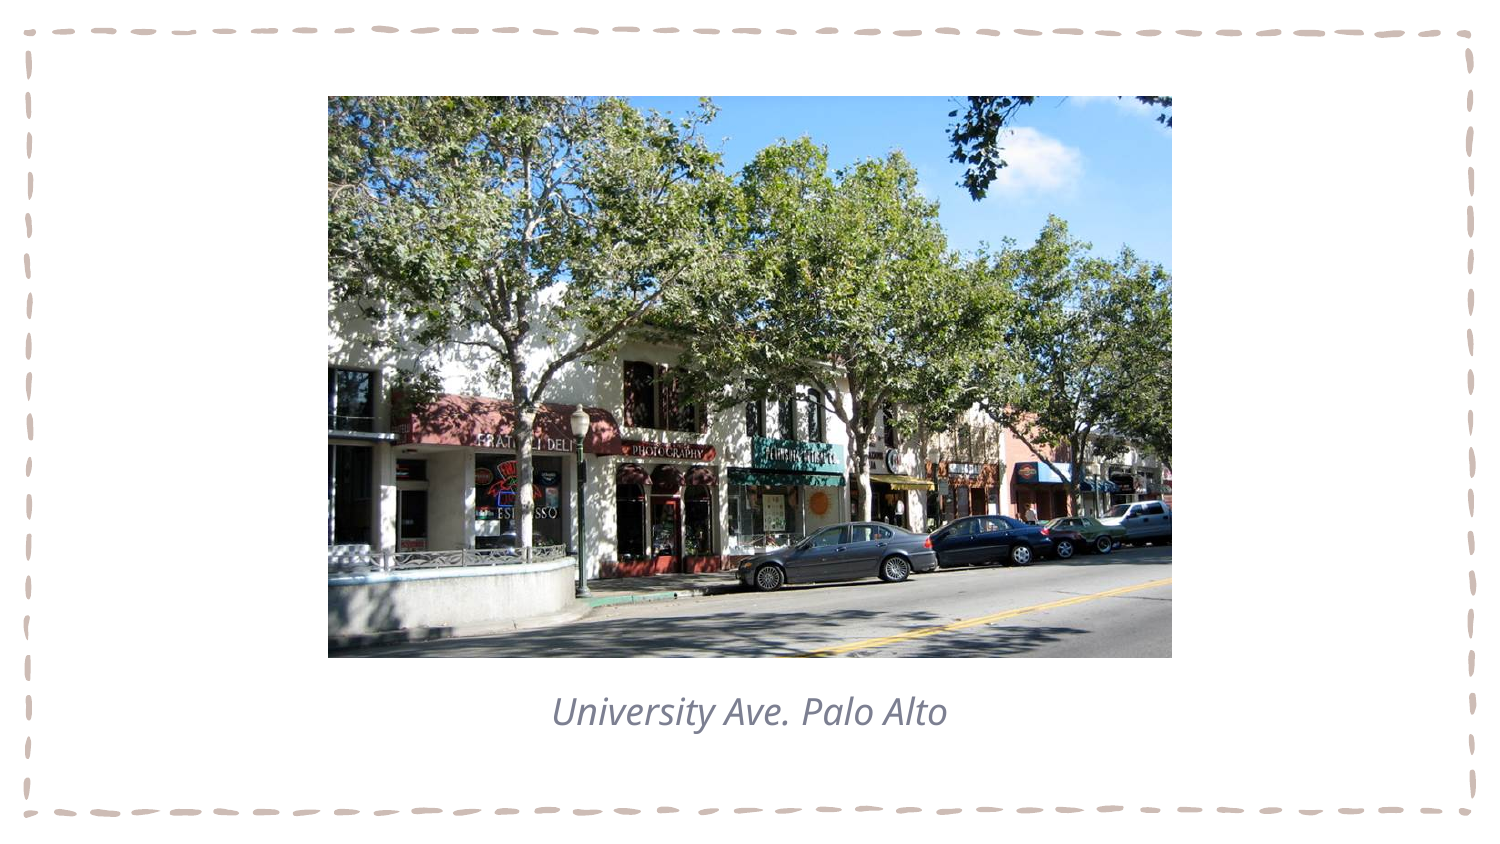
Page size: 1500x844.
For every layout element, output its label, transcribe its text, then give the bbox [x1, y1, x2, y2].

picture [327, 95, 1173, 658]
list University Ave. Palo Alto [75, 672, 1425, 758]
